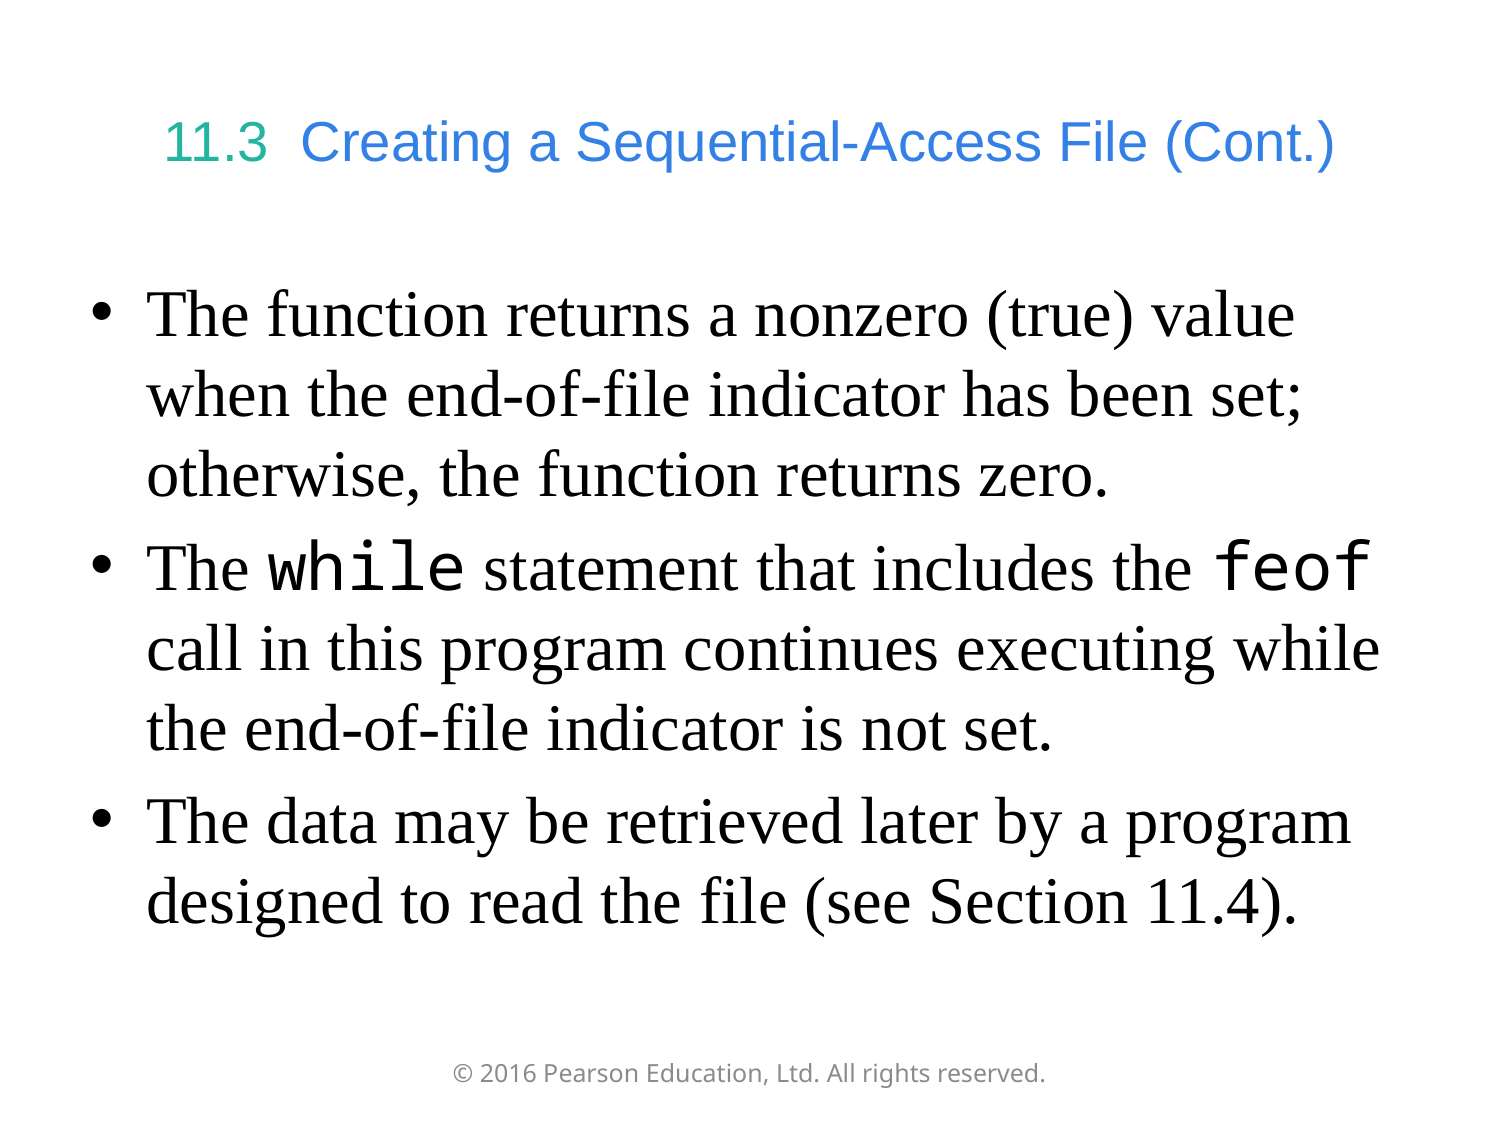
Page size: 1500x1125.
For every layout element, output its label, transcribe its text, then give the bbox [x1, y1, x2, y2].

footer © 2016 Pearson Education, Ltd. All rights reserved. [262, 1042, 1238, 1103]
list The function returns a nonzero (true) value when the end-of-file indicator has been set; otherwise, the function returns zero. The while statement that includes the feof call in this program continues executing while the end-of-file indicator is not set. The data may be retrieved later by a program designed to read the file (see Section 11.4). [75, 262, 1425, 1005]
title 11.3 Creating a Sequential-Access File (Cont.) [75, 45, 1425, 233]
